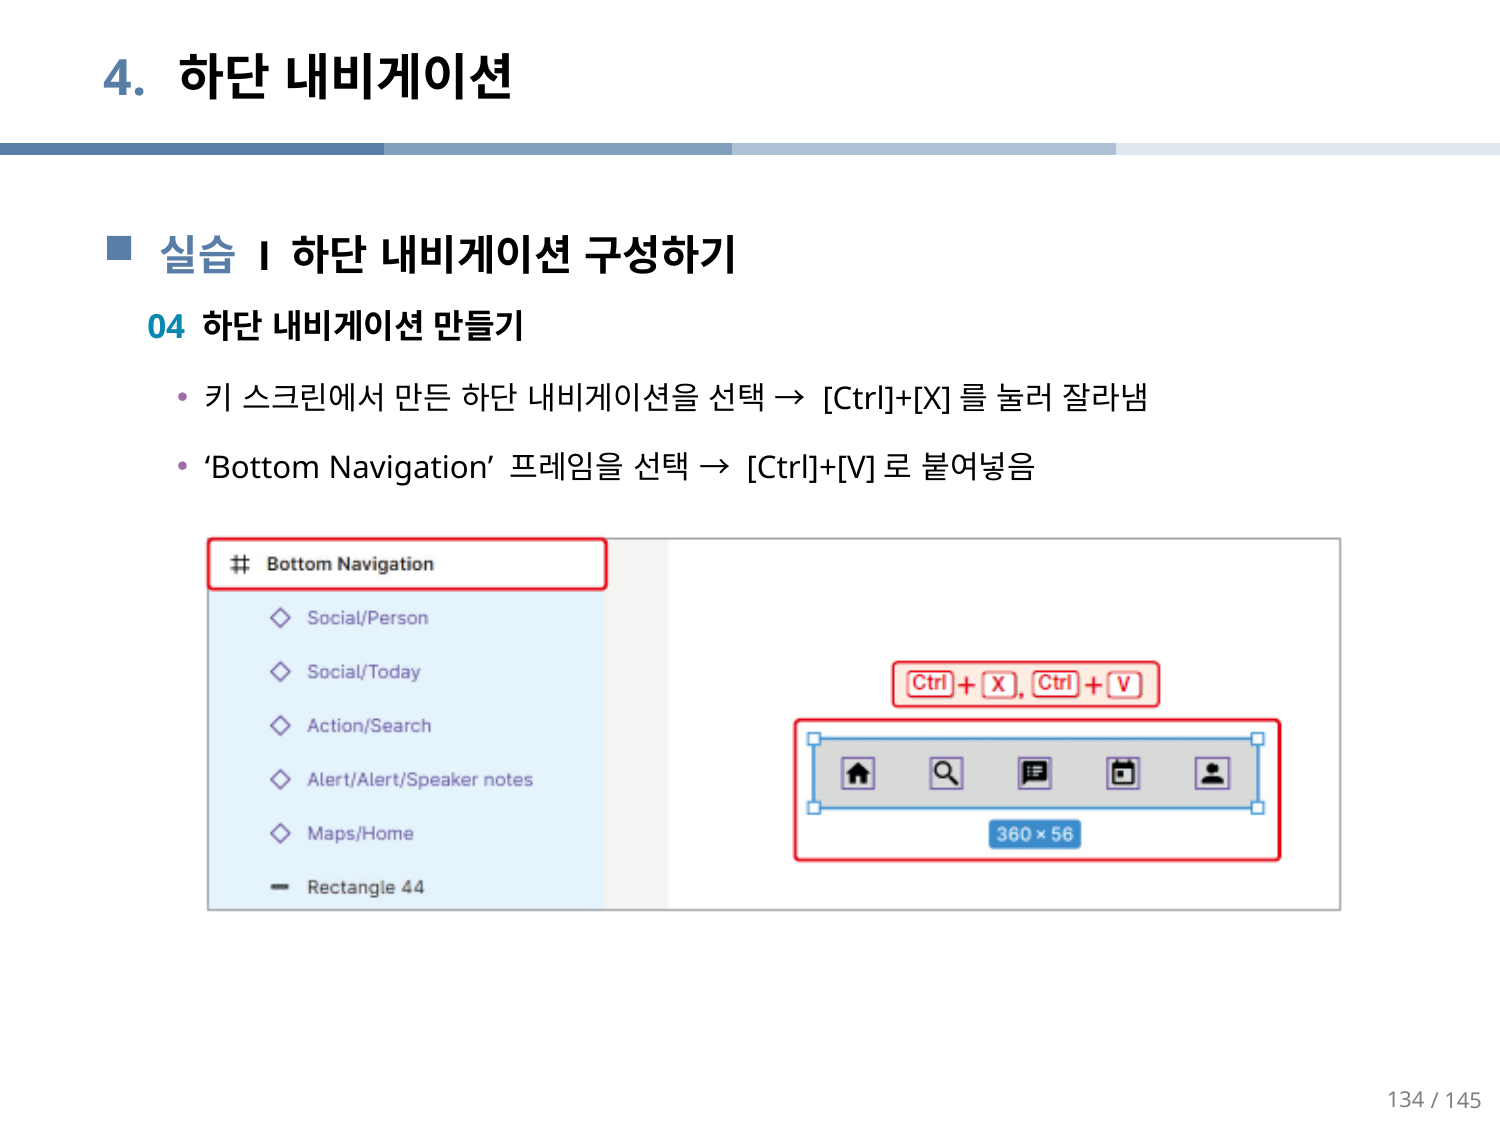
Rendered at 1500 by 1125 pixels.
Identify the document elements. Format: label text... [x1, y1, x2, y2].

picture [194, 514, 1357, 924]
title 하단 내비게이션 [88, 30, 1211, 121]
text_box 실습 I 하단 내비게이션 구성하기 04 하단 내비게이션 만들기 키 스크린에서 만든 하단 내비게이션을 선택 → [Ctrl]+[X]를 눌러 잘라냄 ‘Bottom Navigation’ 프레임을 선택 → [Ctrl]+[V]로 붙여넣음 [88, 196, 1436, 1083]
